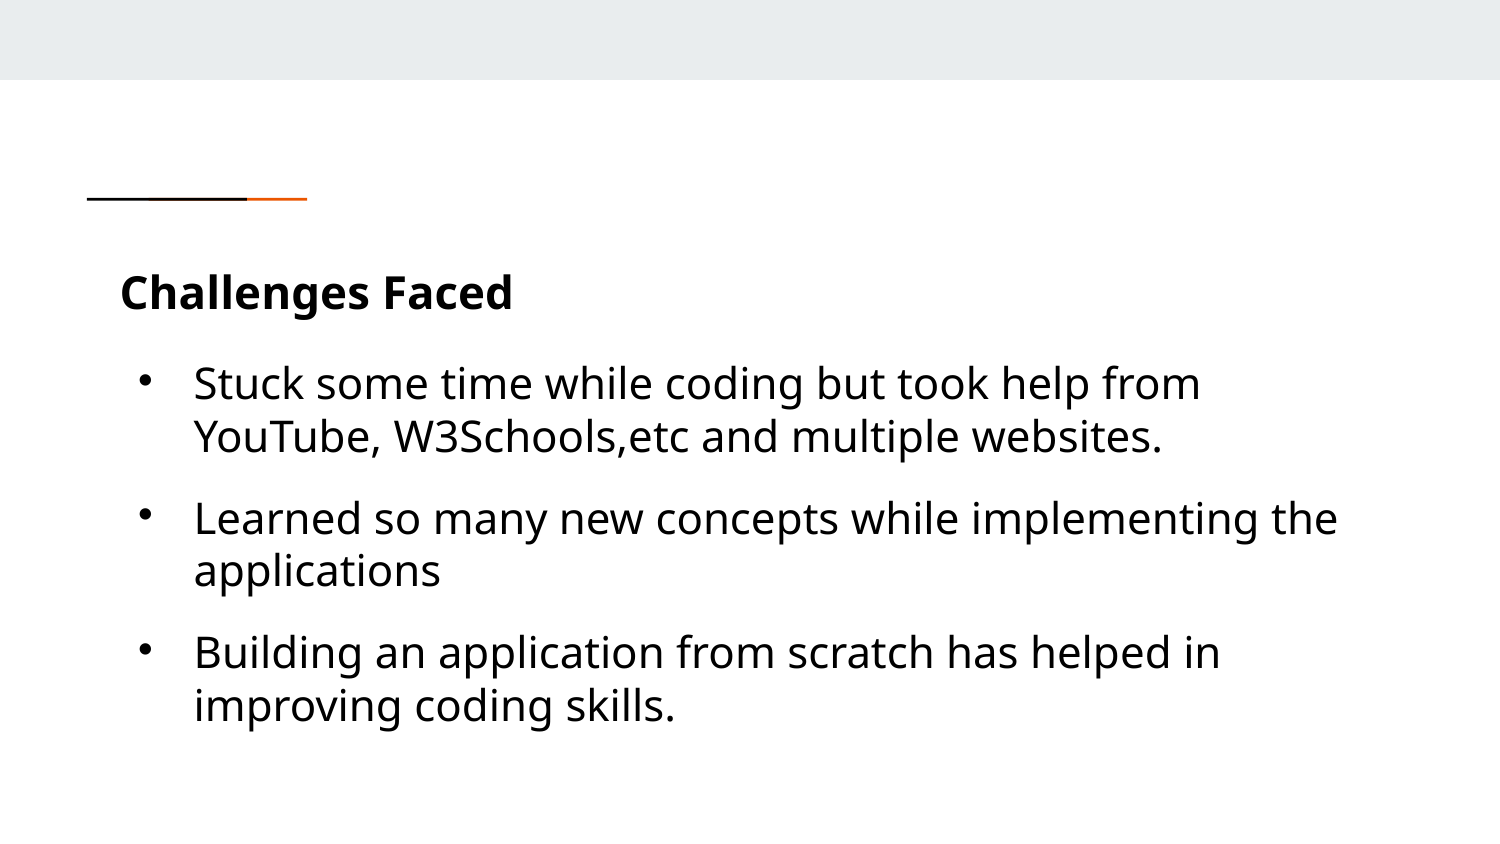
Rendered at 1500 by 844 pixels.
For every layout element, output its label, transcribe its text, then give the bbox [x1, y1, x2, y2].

list Stuck some time while coding but took help from YouTube, W3Schools,etc and multiple websites. Learned so many new concepts while implementing the applications Building an application from scratch has helped in improving coding skills. [119, 341, 1381, 712]
title Challenges Faced [119, 216, 1381, 304]
